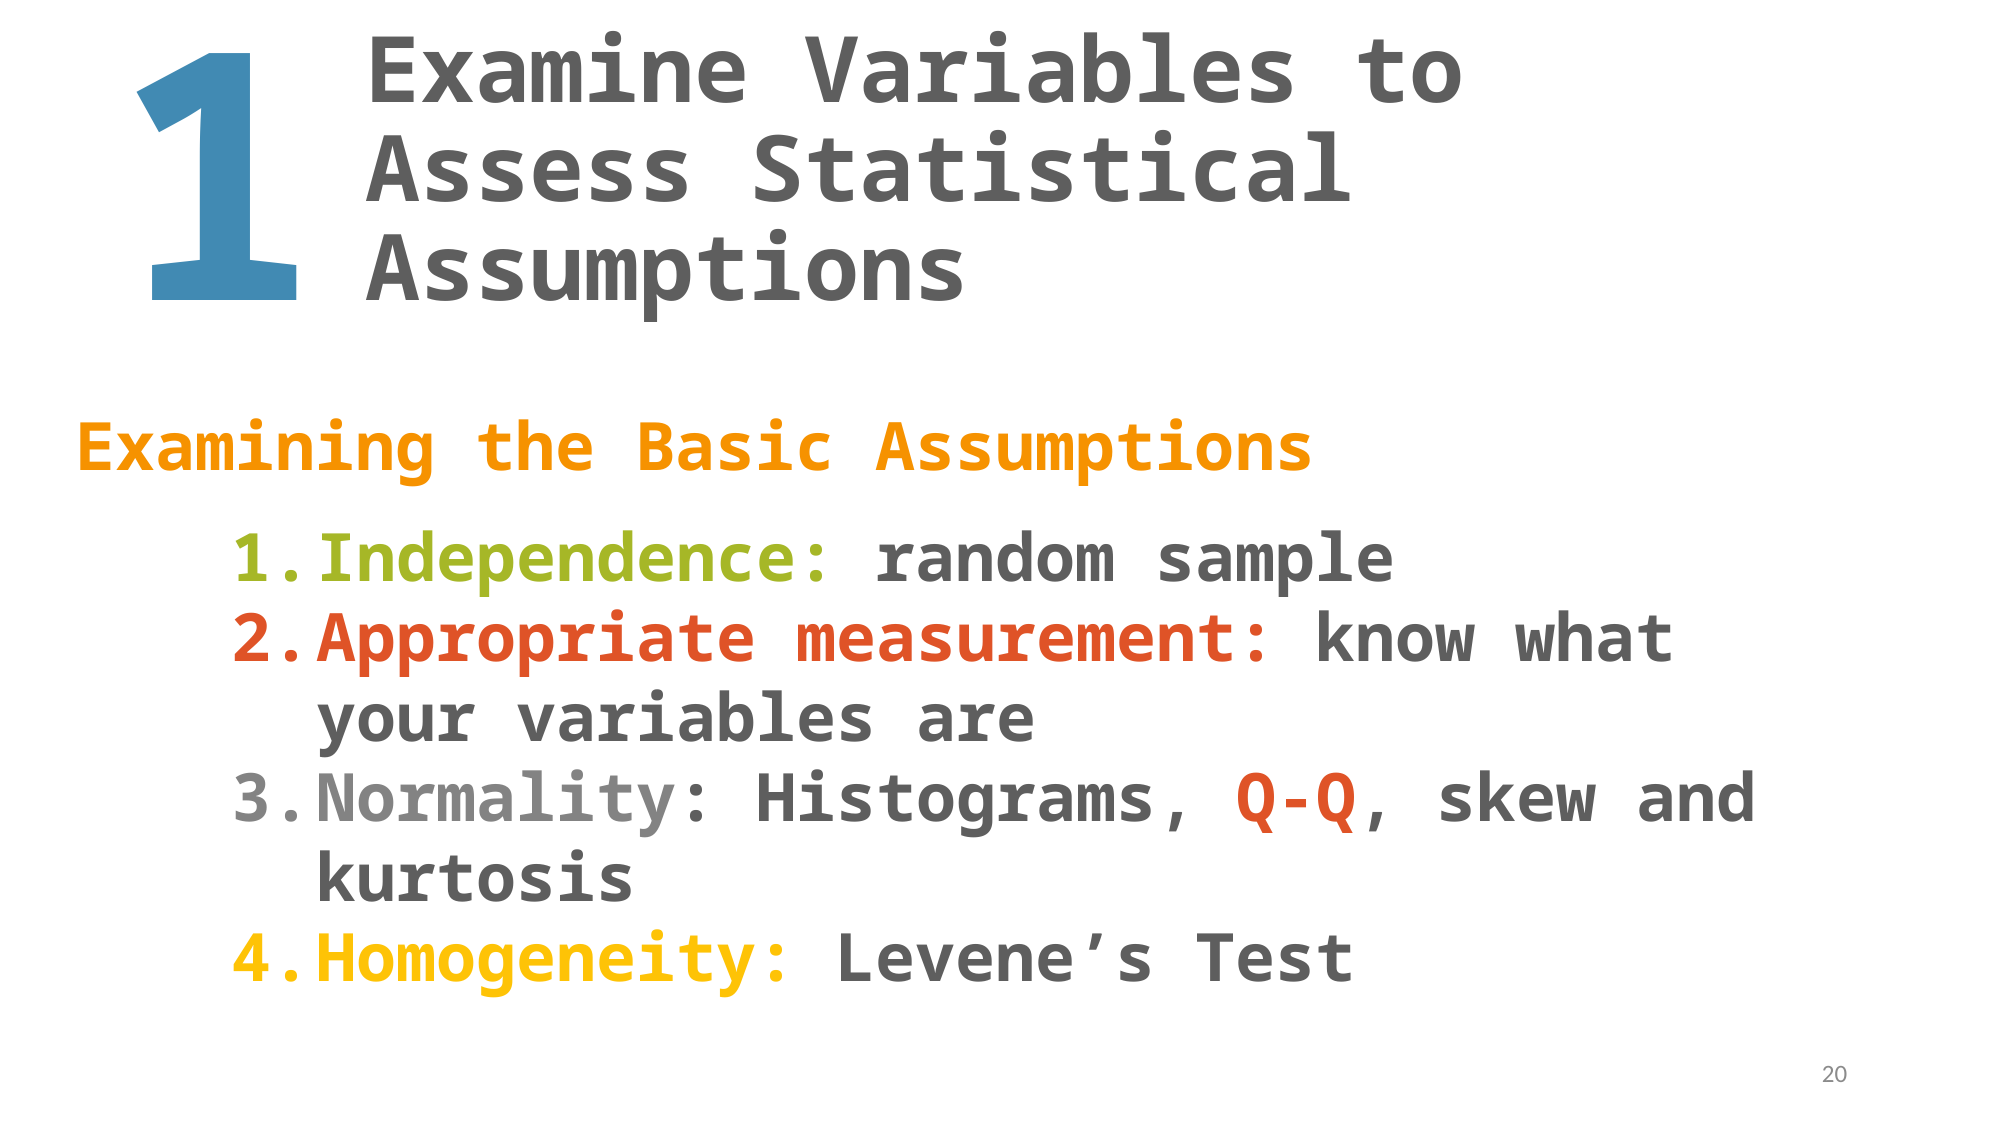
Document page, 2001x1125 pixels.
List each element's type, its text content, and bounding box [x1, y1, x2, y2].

text_box Independence: random sample Appropriate measurement: know what your variables are Normality: Histograms, Q-Q, skew and kurtosis Homogeneity: Levene’s Test [216, 507, 1796, 1003]
title Examine Variables to Assess Statistical Assumptions [350, 63, 1834, 281]
text_box 1 [98, 0, 336, 378]
slide_number 20 [1412, 1042, 1863, 1103]
text_box Examining the Basic Assumptions [60, 396, 1331, 492]
